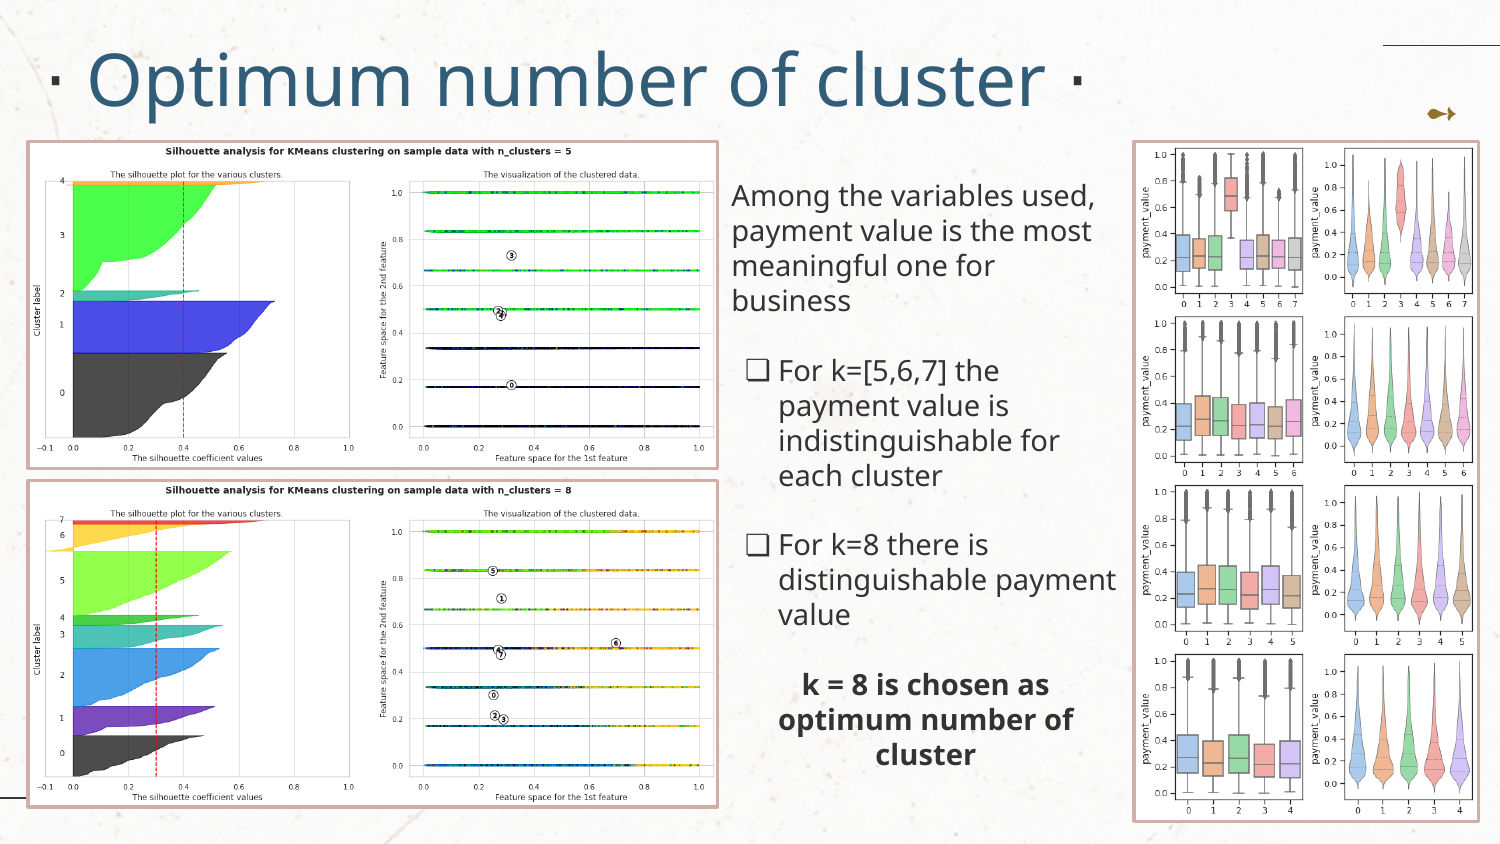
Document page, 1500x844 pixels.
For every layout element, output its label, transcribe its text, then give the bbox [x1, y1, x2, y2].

text_box Among the variables used, payment value is the most meaningful one for business For k=[5,6,7] the payment value is indistinguishable for each cluster For k=8 there is distinguishable payment value k = 8 is chosen as optimum number of cluster [716, 162, 1131, 822]
picture [29, 481, 717, 806]
title ⋅ Optimum number of cluster ⋅ [29, 38, 1478, 117]
picture [1135, 142, 1478, 821]
picture [29, 142, 717, 467]
